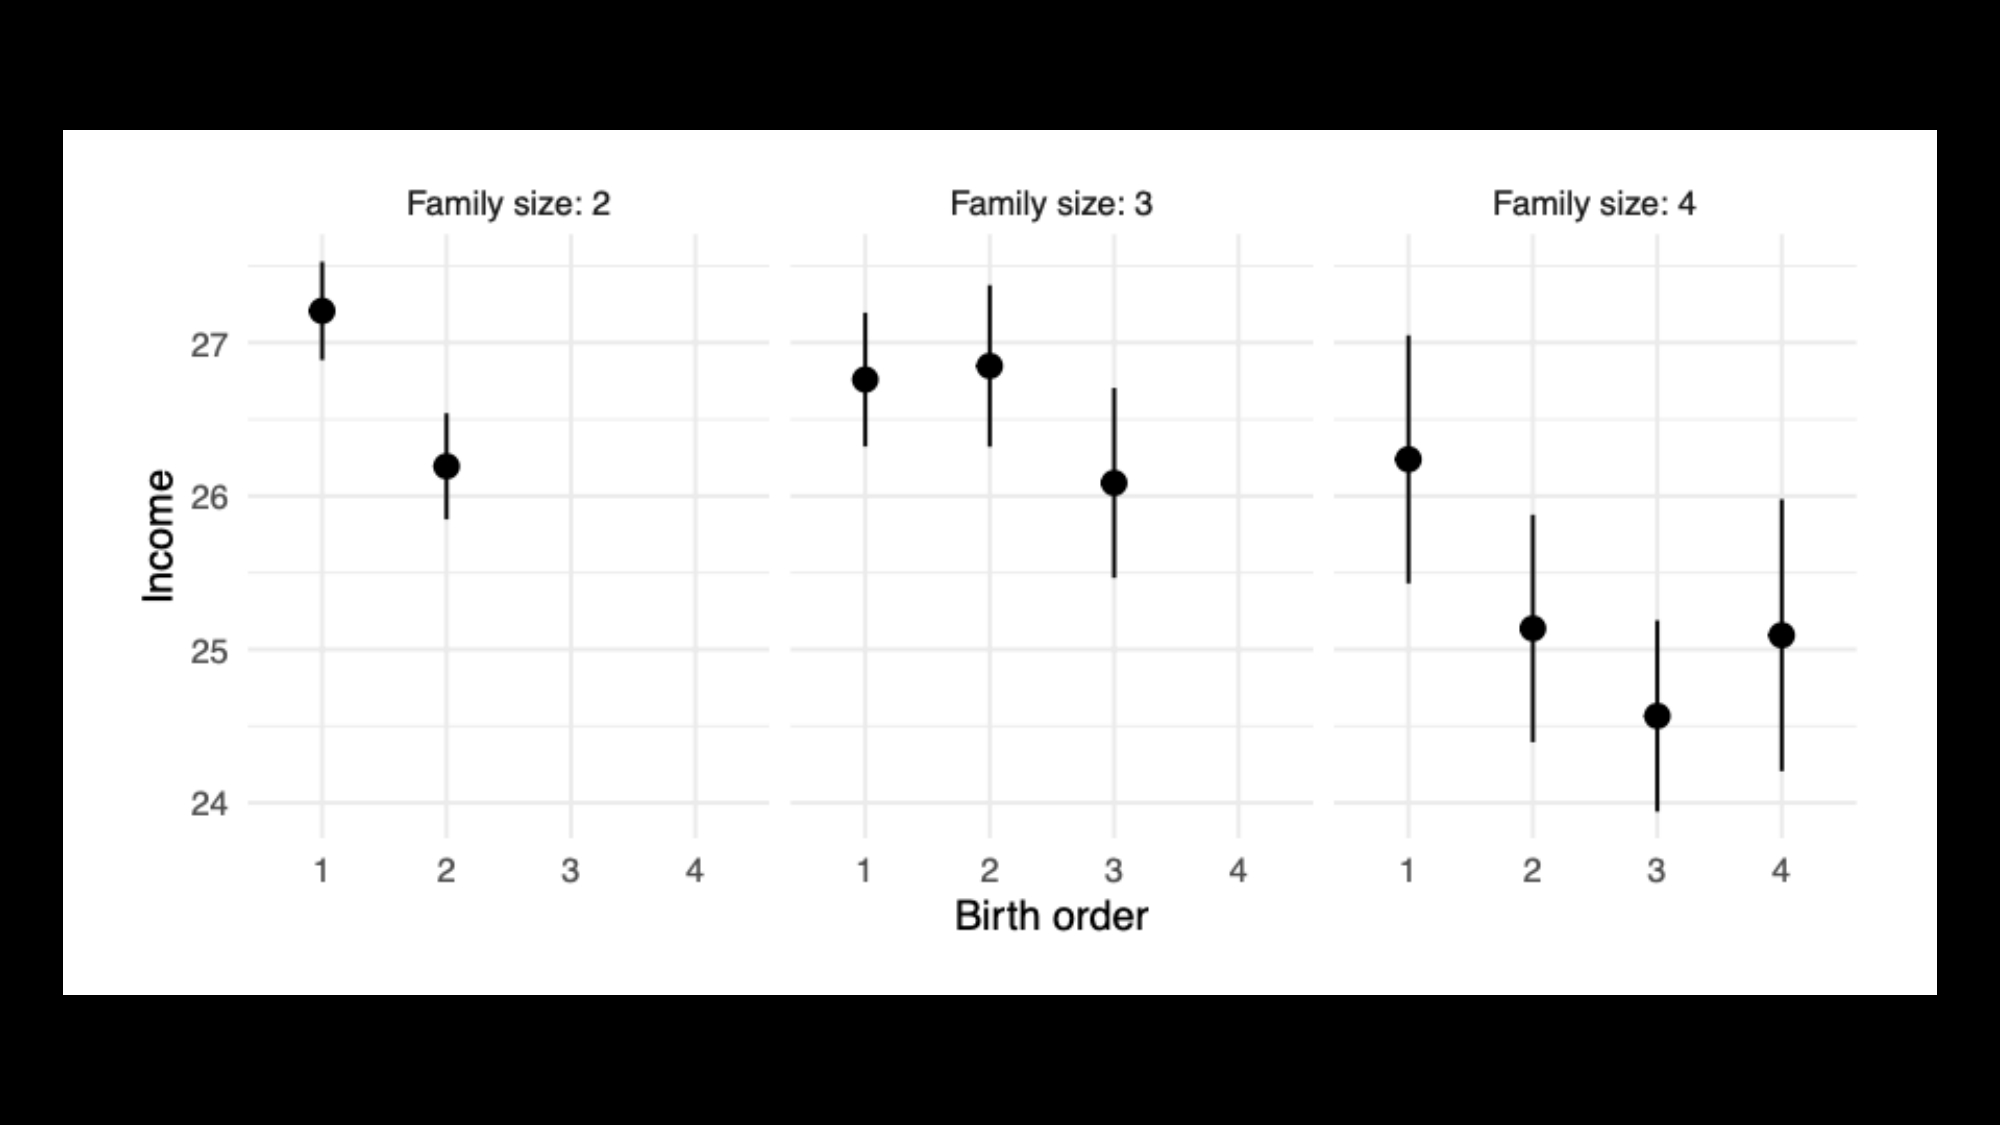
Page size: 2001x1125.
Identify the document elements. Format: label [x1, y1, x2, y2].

picture [63, 130, 1937, 995]
